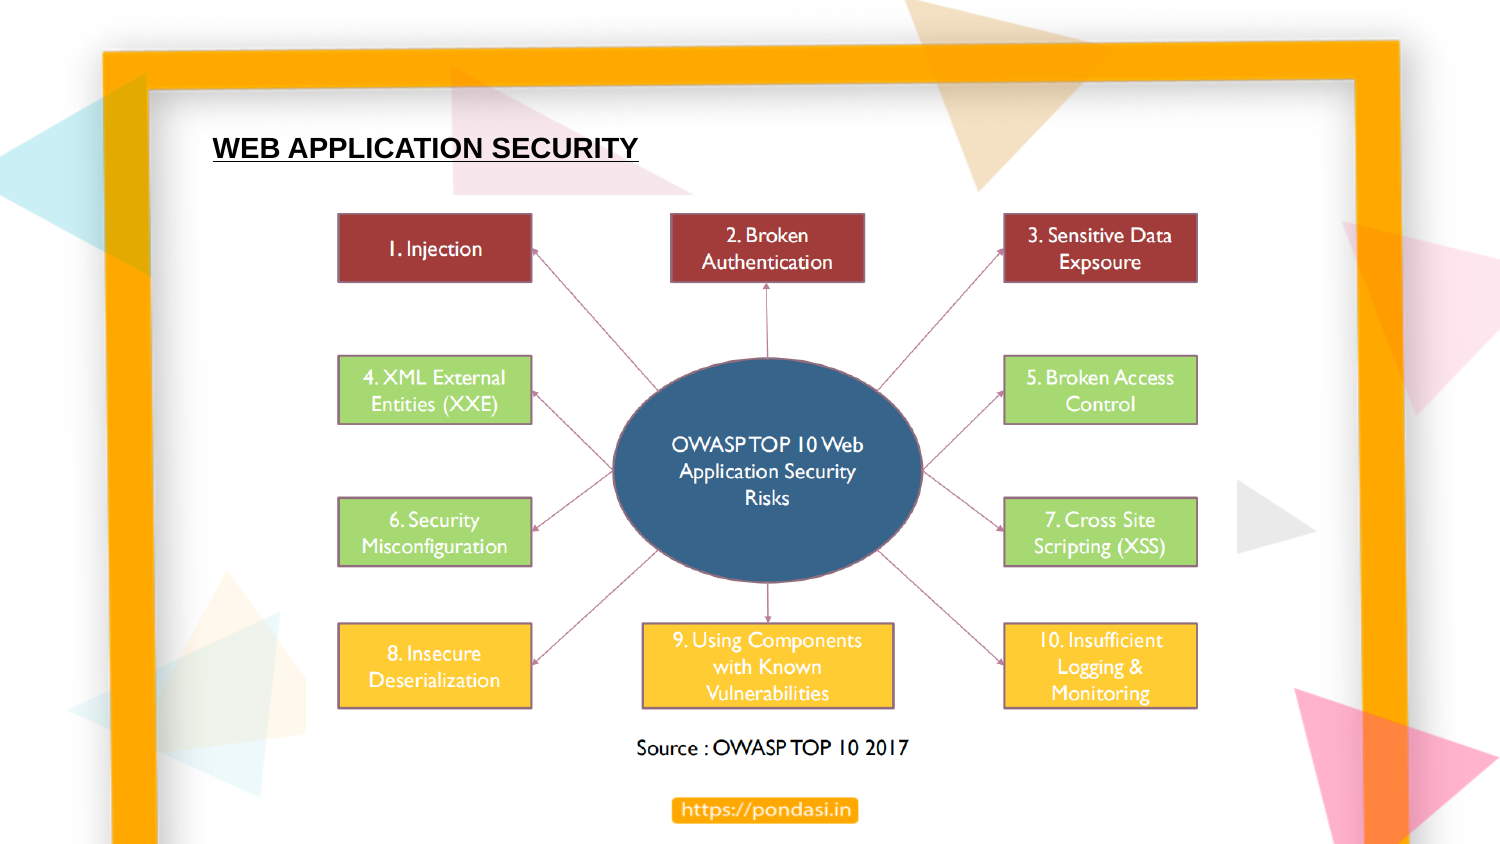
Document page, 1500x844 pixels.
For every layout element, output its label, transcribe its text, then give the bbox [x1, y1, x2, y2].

picture [0, 0, 1500, 844]
text_box WEB APPLICATION SECURITY [197, 122, 655, 173]
